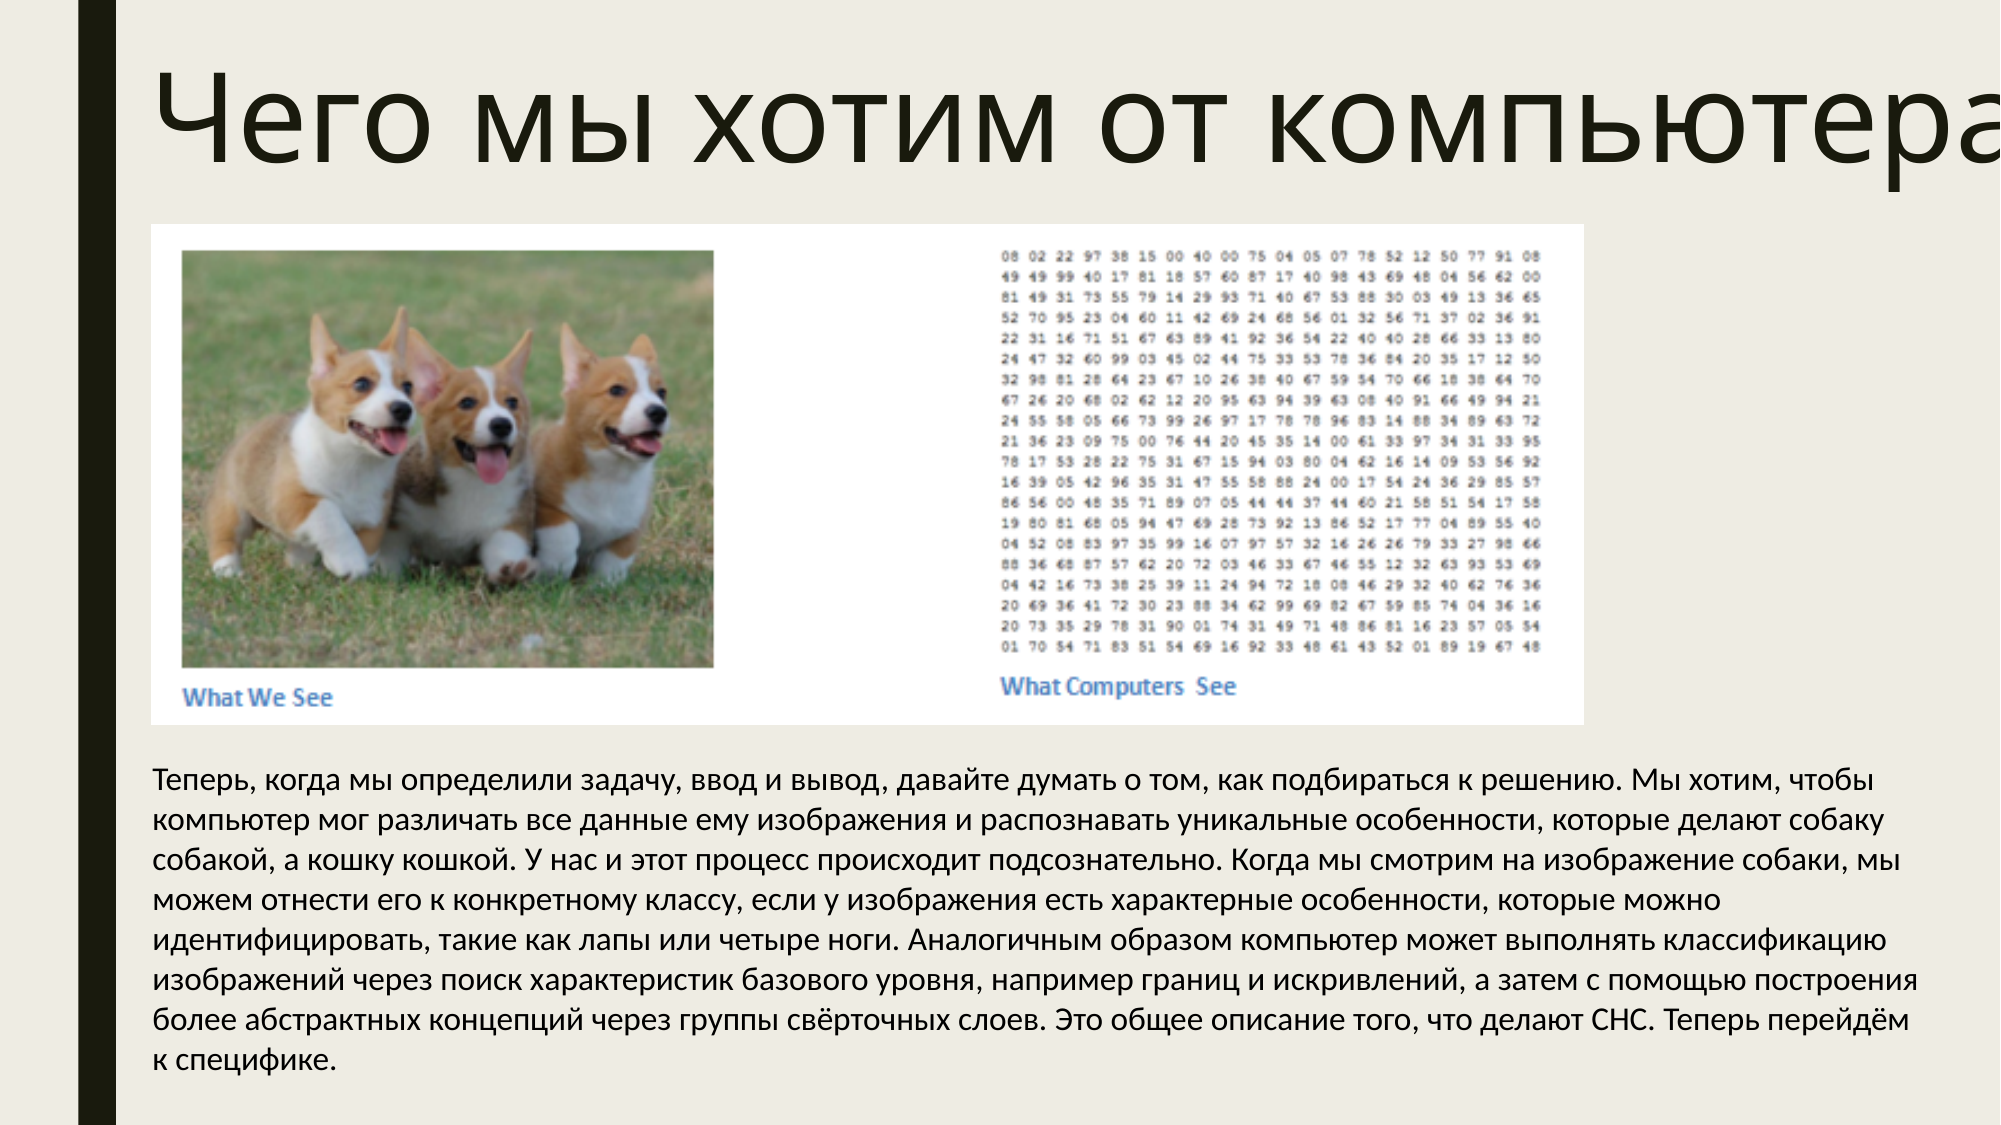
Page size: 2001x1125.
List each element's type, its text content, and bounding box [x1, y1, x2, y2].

text_box Теперь, когда мы определили задачу, ввод и вывод, давайте думать о том, как подбираться к решению. Мы хотим, чтобы компьютер мог различать все данные ему изображения и распознавать уникальные особенности, которые делают собаку собакой, а кошку кошкой. У нас и этот процесс происходит подсознательно. Когда мы смотрим на изображение собаки, мы можем отнести его к конкретному классу, если у изображения есть характерные особенности, которые можно идентифицировать, такие как лапы или четыре ноги. Аналогичным образом компьютер может выполнять классификацию изображений через поиск характеристик базового уровня, например границ и искривлений, а затем с помощью построения более абстрактных концепций через группы свёрточных слоев. Это общее описание того, что делают СНС. Теперь перейдём к специфике. [137, 749, 1950, 1085]
title Чего мы хотим от компьютера [150, 37, 2000, 226]
picture [150, 224, 1584, 726]
